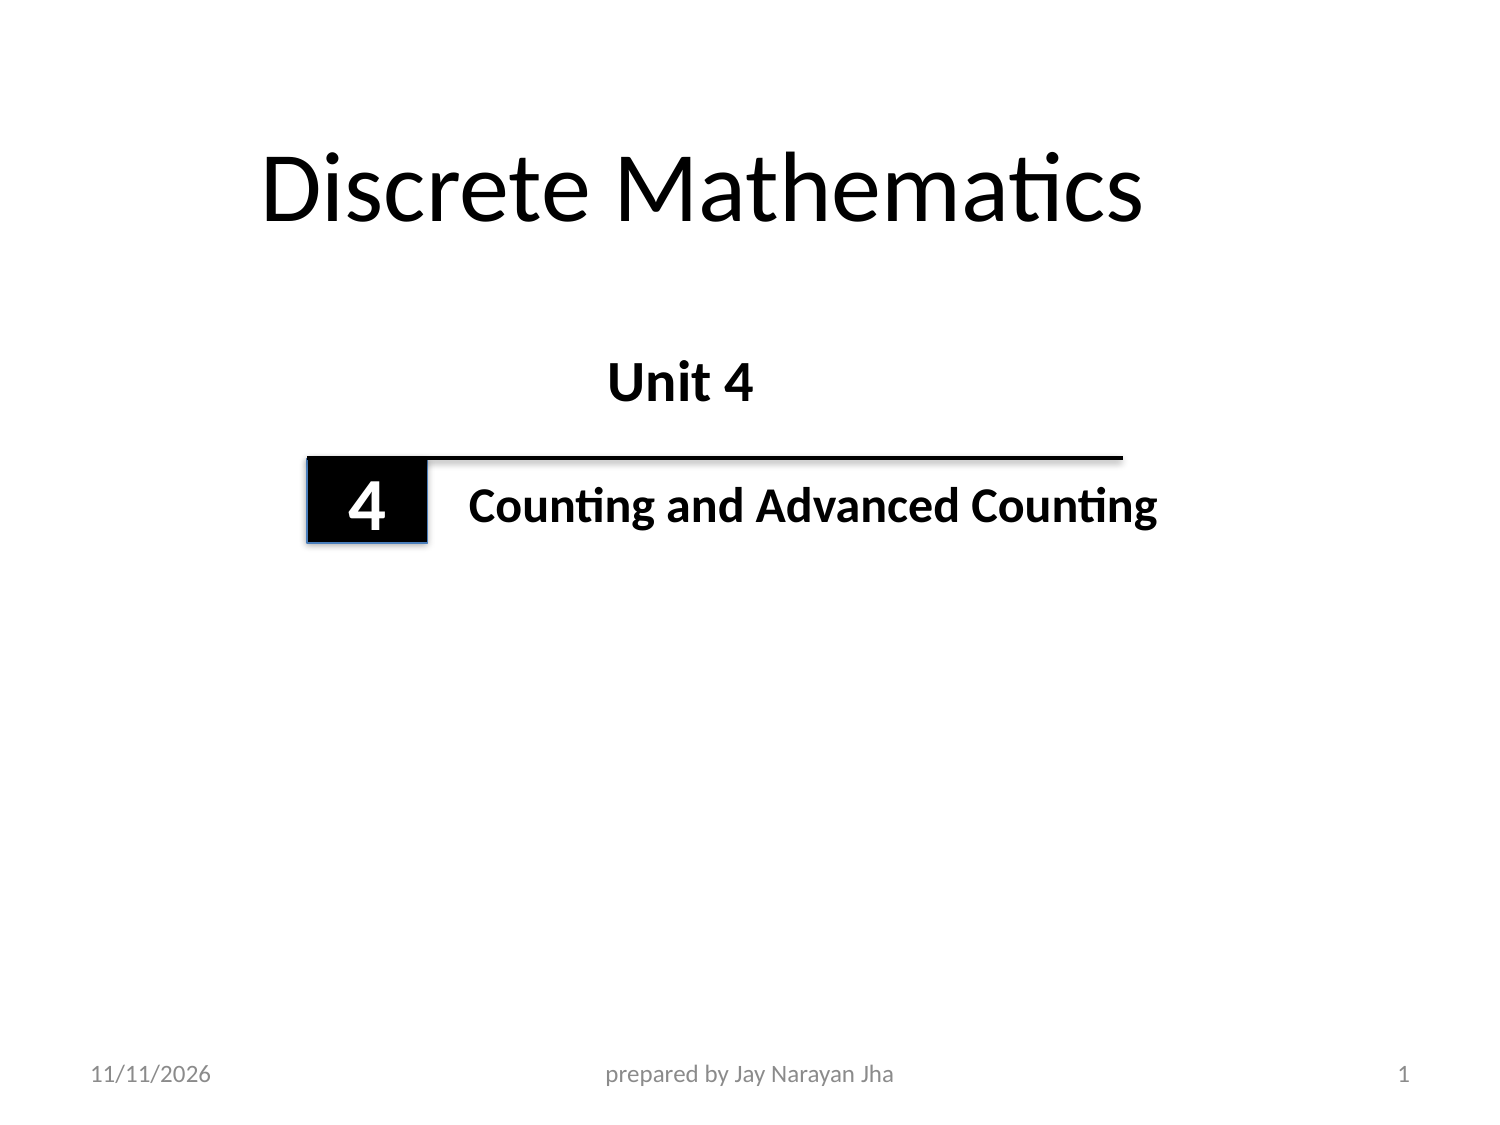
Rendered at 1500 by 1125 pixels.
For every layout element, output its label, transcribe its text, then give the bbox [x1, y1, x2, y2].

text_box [306, 335, 1178, 544]
text_box Discrete Mathematics [245, 114, 1161, 249]
slide_number 1 [1074, 1042, 1425, 1103]
footer prepared by Jay Narayan Jha [512, 1042, 988, 1103]
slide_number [75, 1042, 425, 1103]
